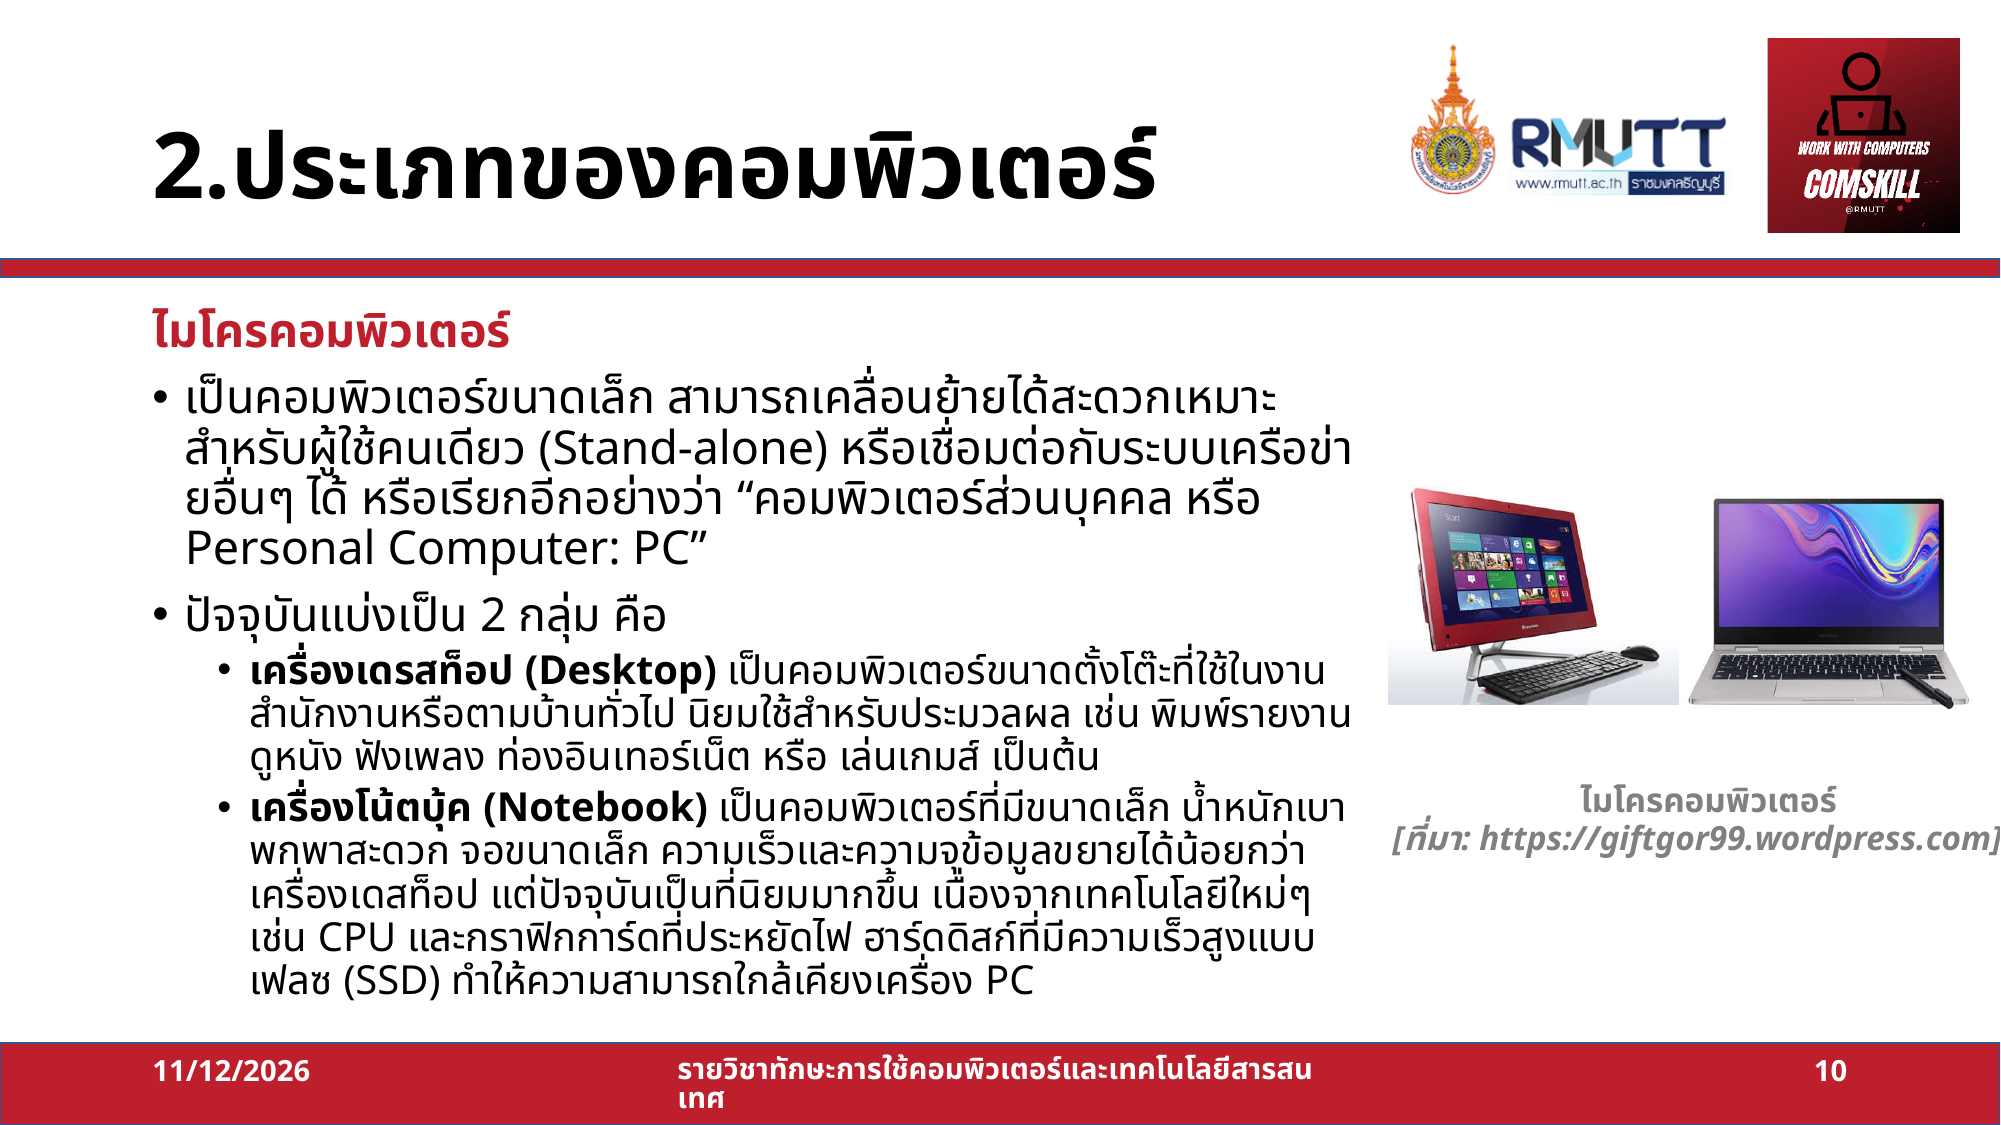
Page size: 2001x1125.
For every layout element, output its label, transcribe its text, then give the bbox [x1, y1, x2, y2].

footer รายวิชาทักษะการใช้คอมพิวเตอร์และเทคโนโลยีสารสนเทศ [662, 1042, 1338, 1103]
text_box [ที่มา: https://giftgor99.wordpress.com] [1377, 810, 2000, 865]
picture [1388, 486, 1679, 705]
picture [1402, 38, 2001, 233]
title 2.ประเภทของคอมพิวเตอร์ [137, 59, 1863, 278]
slide_number 10 [1412, 1042, 1863, 1103]
picture [1683, 494, 1974, 712]
list ไมโครคอมพิวเตอร์ เป็นคอมพิวเตอร์ขนาดเล็ก สามารถเคลื่อนย้ายได้สะดวกเหมาะสำหรับผู้ใช้คนเดียว (Stand-alone) หรือเชื่อมต่อกับระบบเครือข่ายอื่นๆ ได้ หรือเรียกอีกอย่างว่า “คอมพิวเตอร์ส่วนบุคคล หรือ Personal Computer: PC” ปัจจุบันแบ่งเป็น 2 กลุ่ม คือ เครื่องเดรสท็อป (Desktop) เป็นคอมพิวเตอร์ขนาดตั้งโต๊ะที่ใช้ในงานสำนักงานหรือตามบ้านทั่วไป นิยมใช้สำหรับประมวลผล เช่น พิมพ์รายงาน ดูหนัง ฟังเพลง ท่องอินเทอร์เน็ต หรือ เล่นเกมส์ เป็นต้น เครื่องโน้ตบุ้ค (Notebook) เป็นคอมพิวเตอร์ที่มีขนาดเล็ก น้ำหนักเบา พกพาสะดวก จอขนาดเล็ก ความเร็วและความจุข้อมูลขยายได้น้อยกว่าเครื่องเดสท็อป แต่ปัจจุบันเป็นที่นิยมมากขึ้น เนื่องจากเทคโนโลยีใหม่ๆ เช่น CPU และกราฟิกการ์ดที่ประหยัดไฟ ฮาร์ดดิสก์ที่มีความเร็วสูงแบบเฟลซ (SSD) ทำให้ความสามารถใกล้เคียงเครื่อง PC [137, 299, 1384, 1014]
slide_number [137, 1042, 588, 1103]
text_box ไมโครคอมพิวเตอร์ [1565, 772, 1852, 810]
